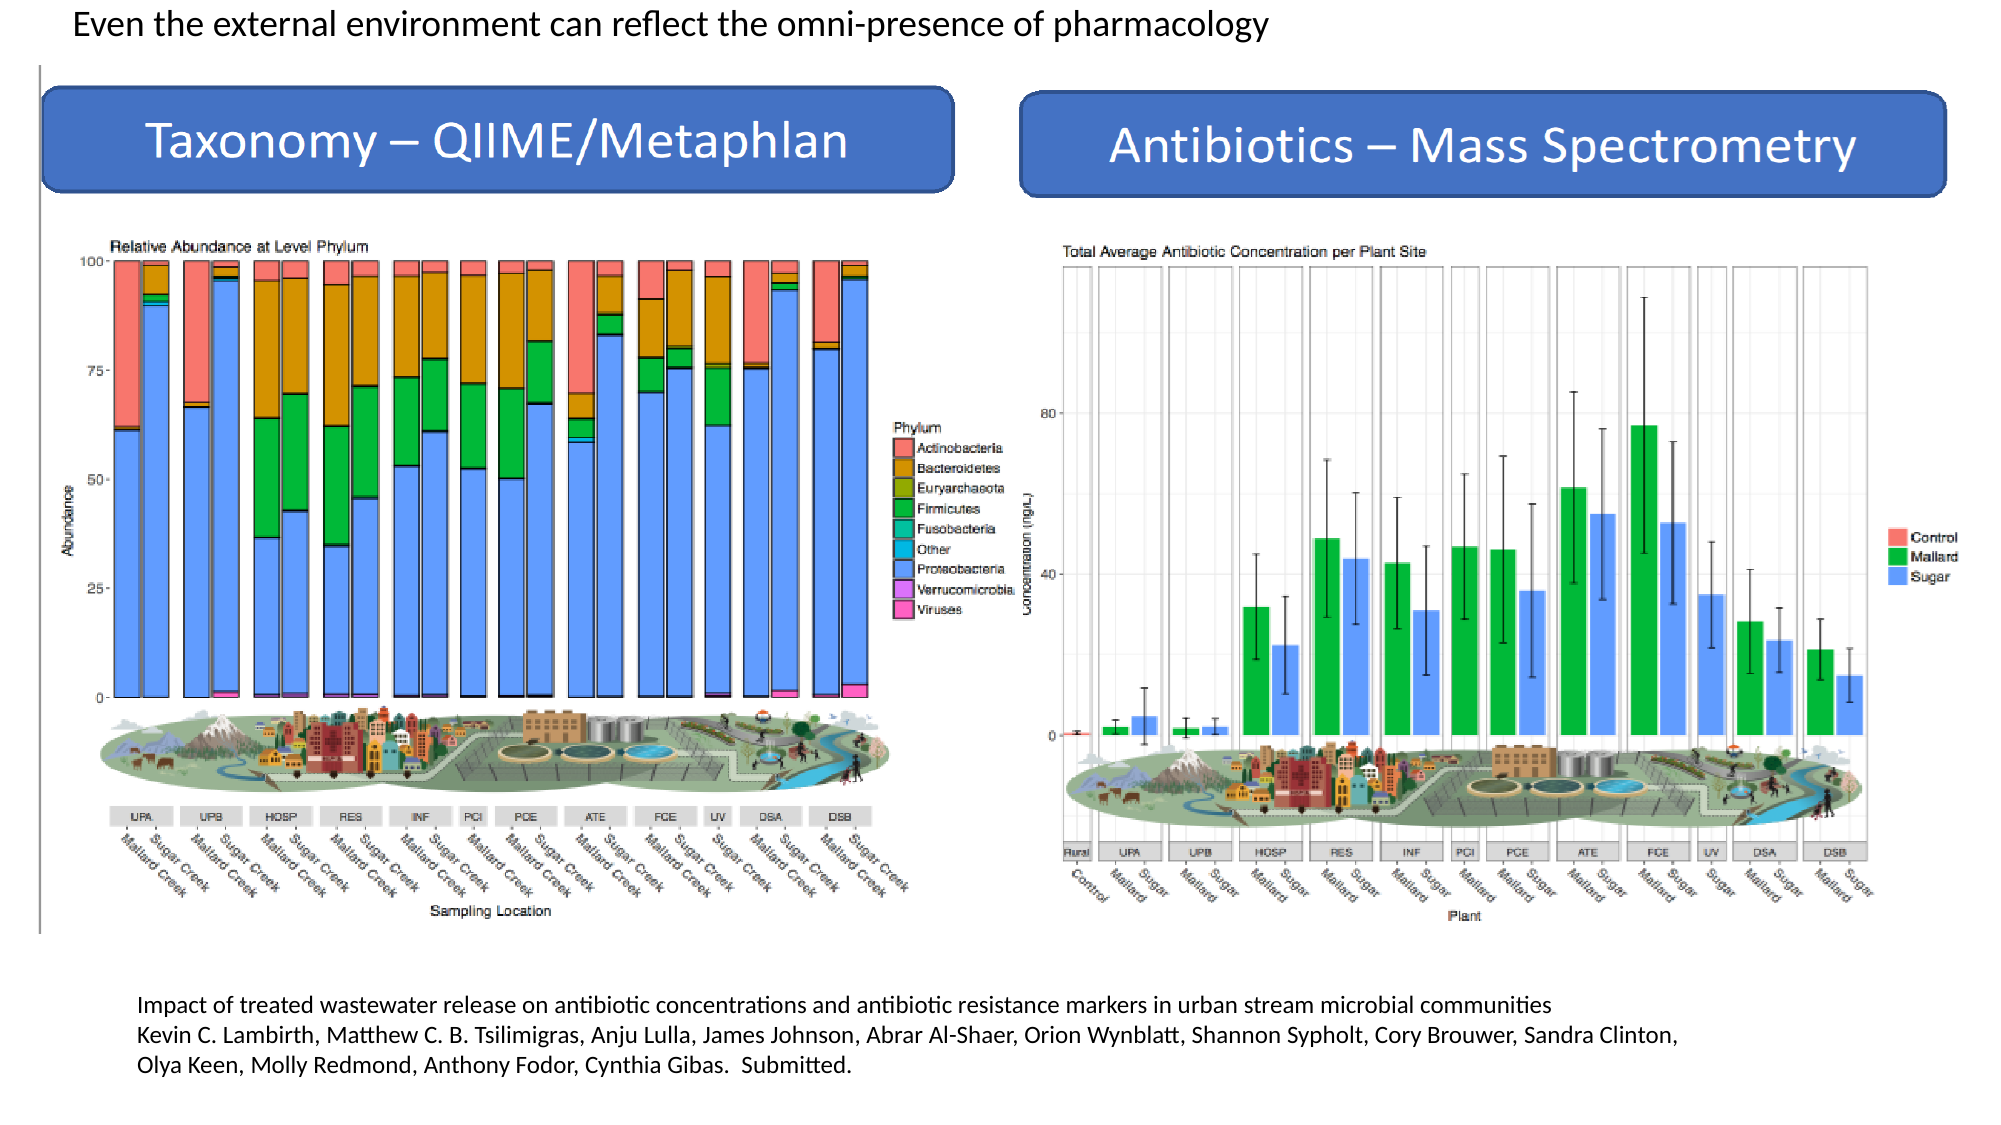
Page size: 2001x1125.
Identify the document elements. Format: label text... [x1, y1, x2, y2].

picture [38, 65, 1970, 934]
text_box Even the external environment can reflect the omni-presence of pharmacology [57, 0, 1286, 52]
text_box Impact of treated wastewater release on antibiotic concentrations and antibiotic resistance markers in urban stream microbial communities Kevin C. Lambirth, Matthew C. B. Tsilimigras, Anju Lulla, James Johnson, Abrar Al-Shaer, Orion Wynblatt, Shannon Sypholt, Cory Brouwer, Sandra Clinton, Olya Keen, Molly Redmond, Anthony Fodor, Cynthia Gibas. Submitted. [122, 981, 1742, 1116]
